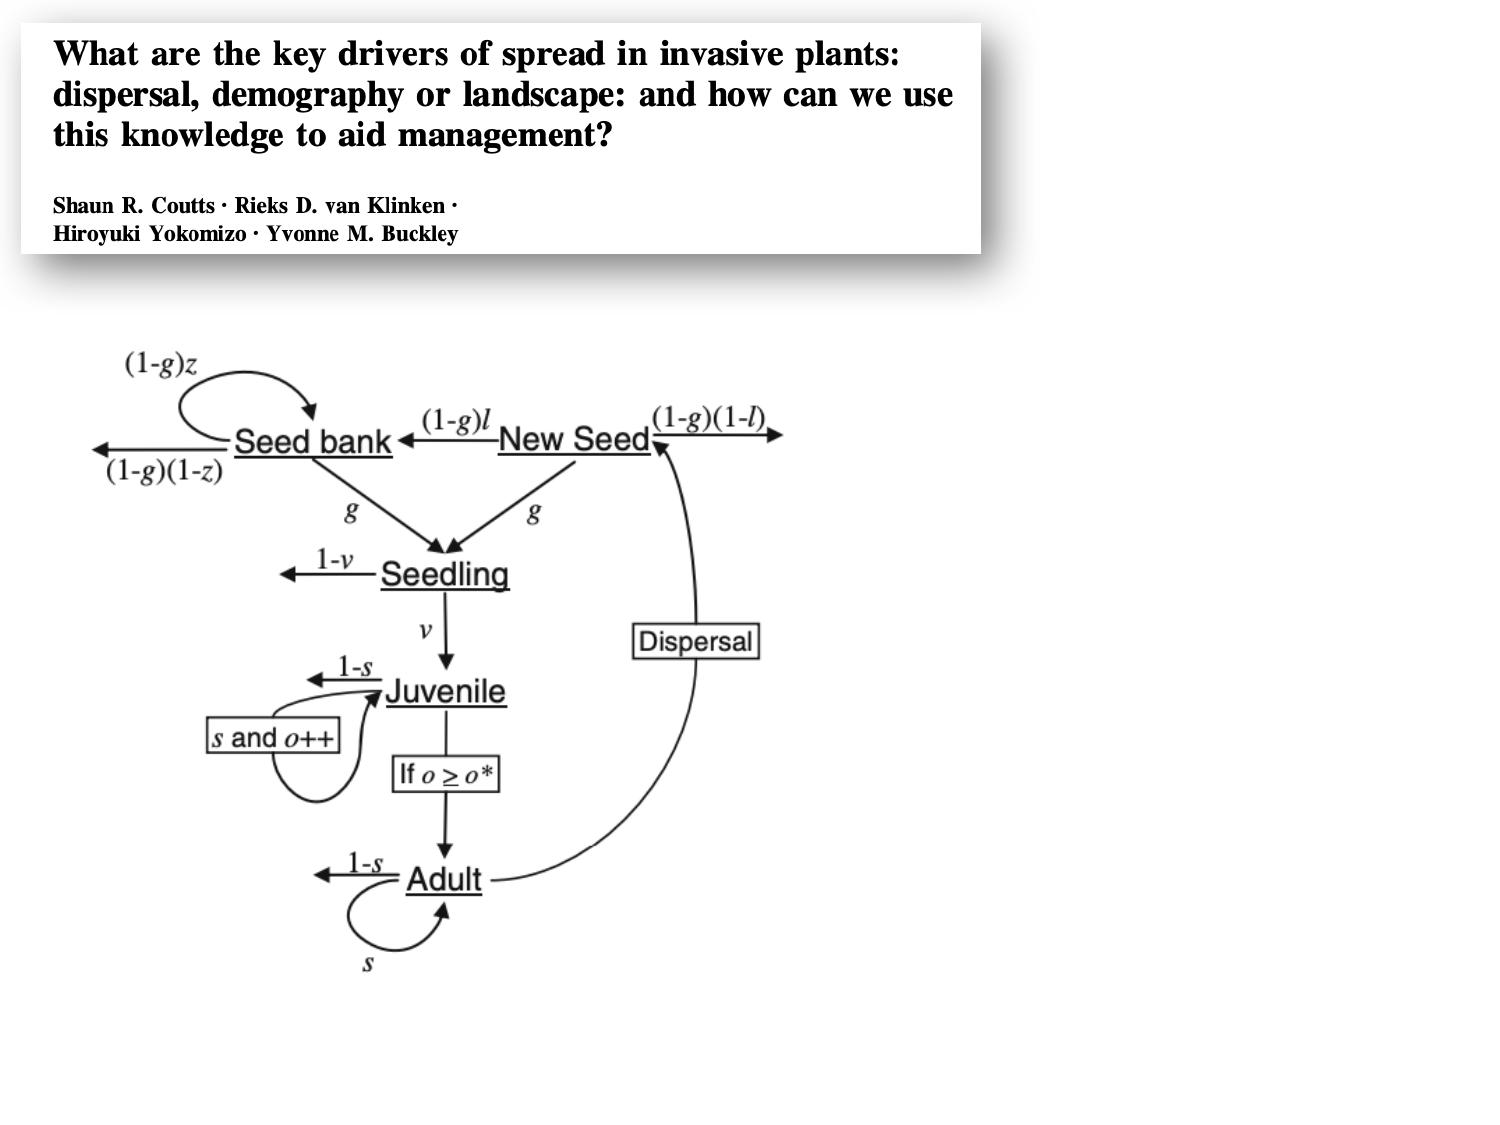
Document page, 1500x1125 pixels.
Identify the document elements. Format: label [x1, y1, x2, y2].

picture [46, 331, 820, 992]
picture [21, 22, 981, 254]
